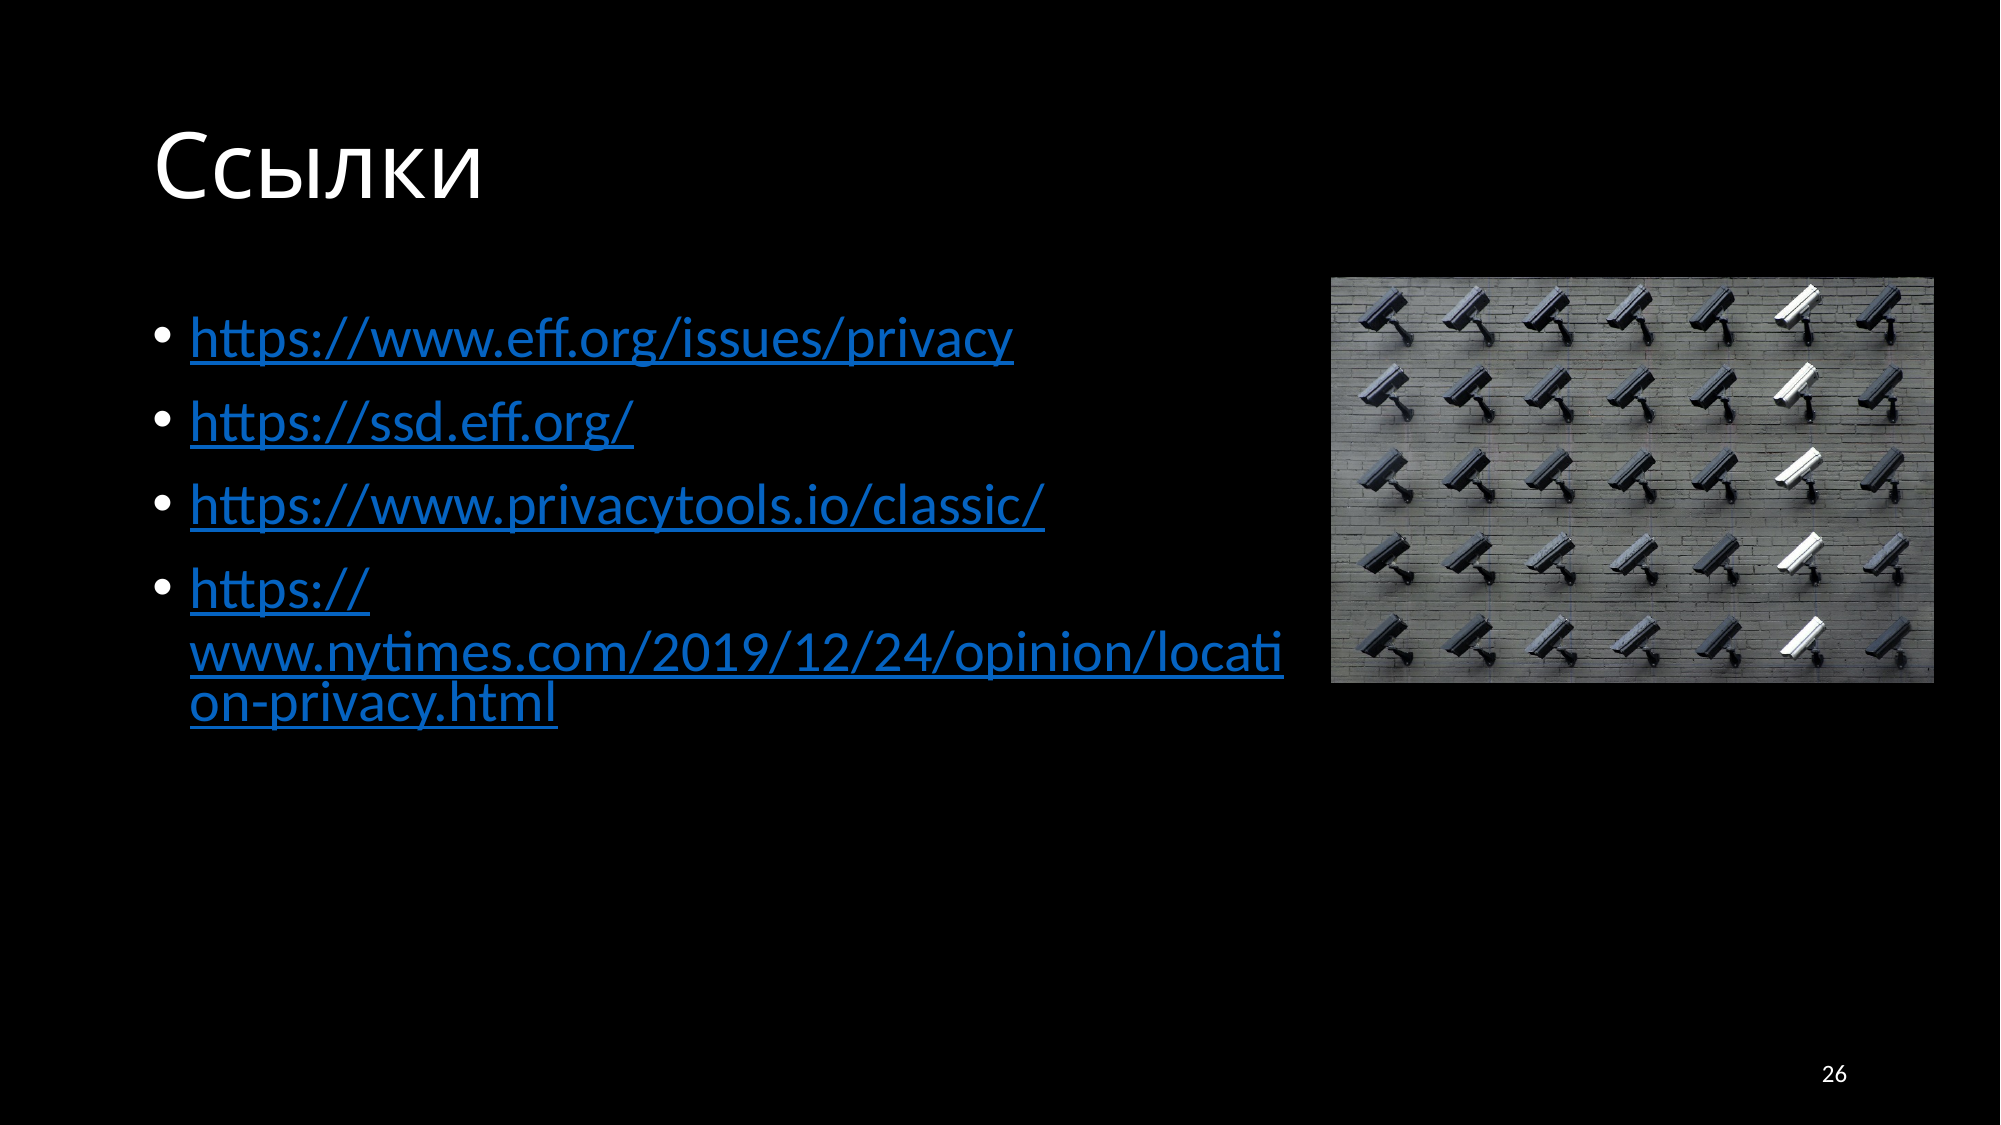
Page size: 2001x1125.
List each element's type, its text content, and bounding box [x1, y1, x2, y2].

list https://www.eff.org/issues/privacy https://ssd.eff.org/ https://www.privacytools.io/classic/ https://www.nytimes.com/2019/12/24/opinion/location-privacy.html [137, 299, 1316, 1014]
picture [1331, 277, 1934, 683]
slide_number 26 [1412, 1042, 1863, 1103]
title Ссылки [137, 59, 1863, 278]
